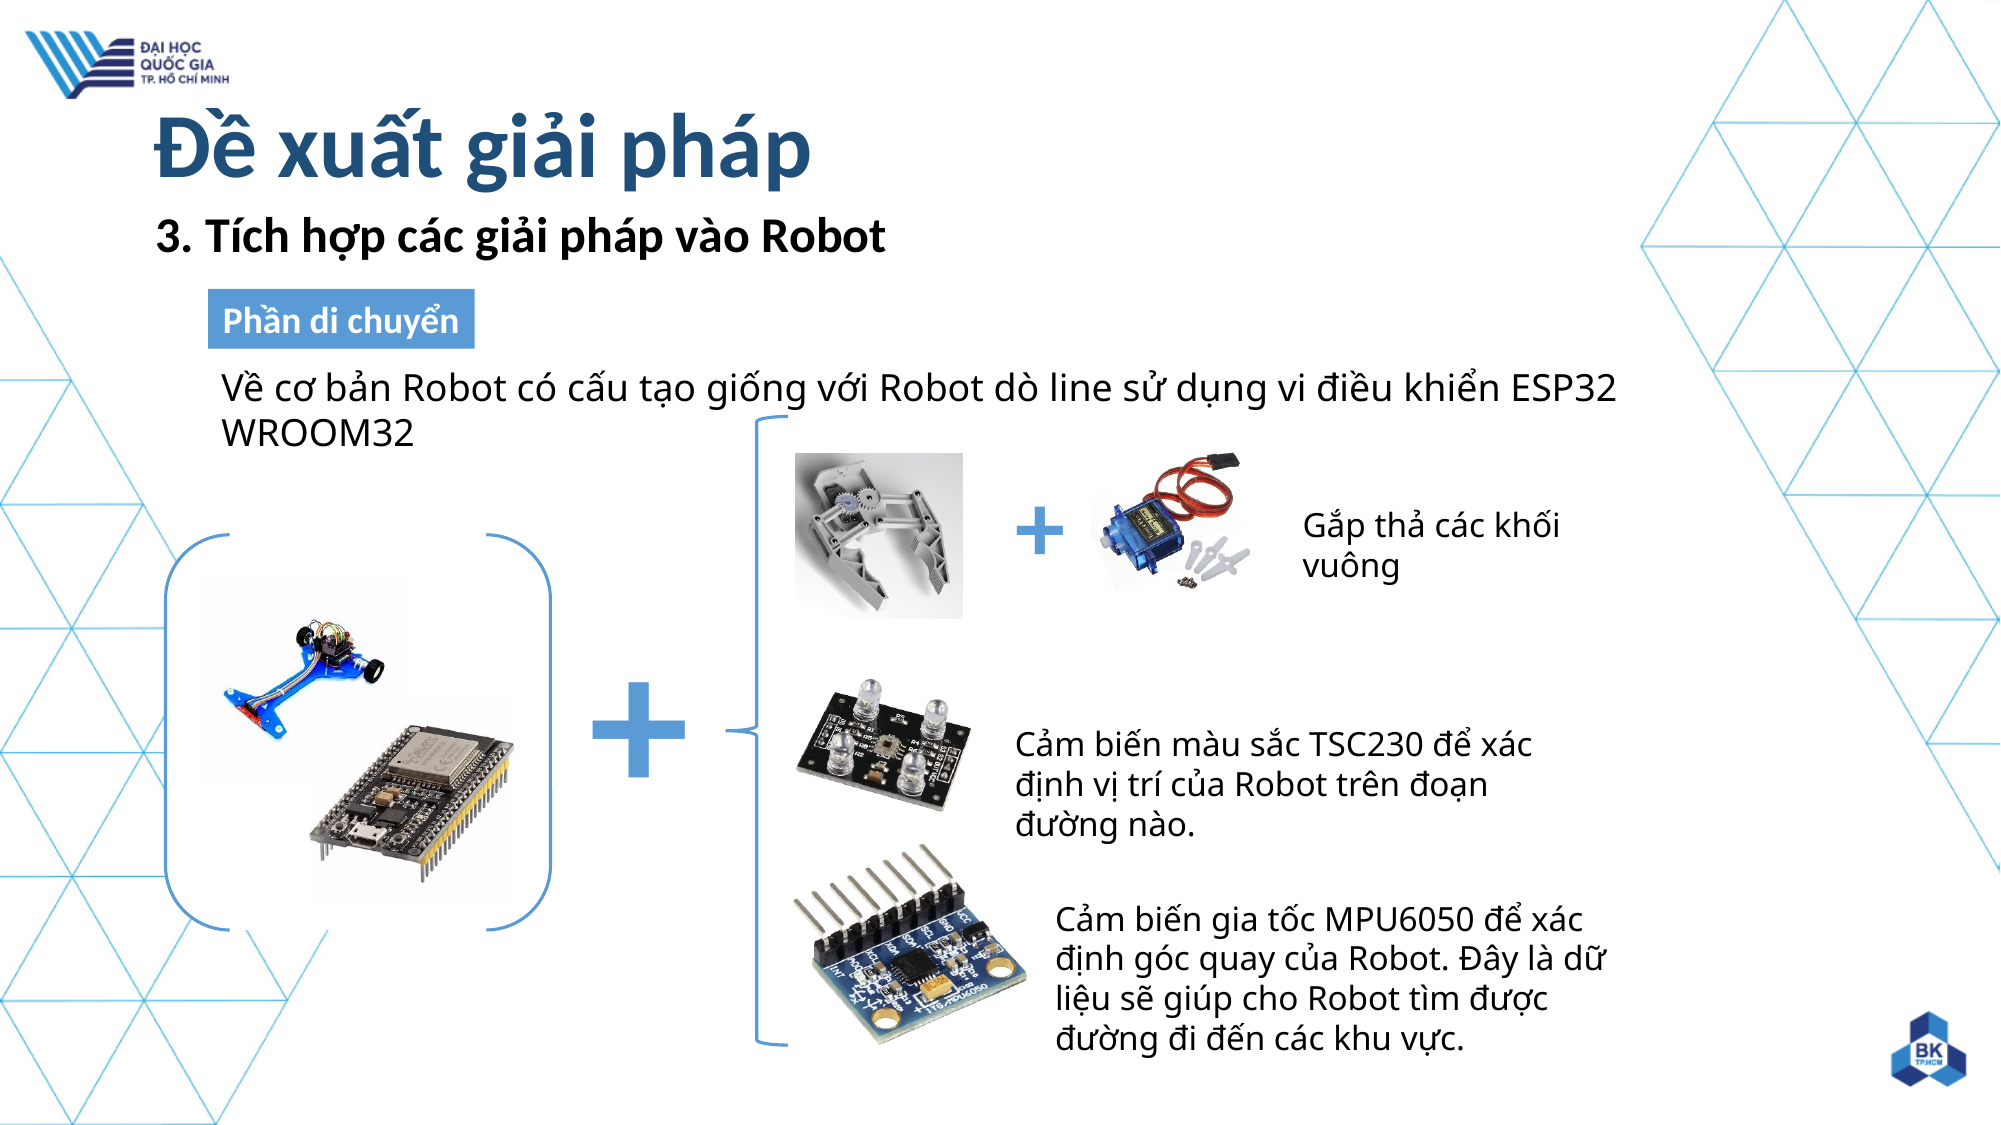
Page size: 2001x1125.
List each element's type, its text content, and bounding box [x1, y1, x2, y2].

picture [0, 0, 2001, 1125]
text_box Cảm biến gia tốc MPU6050 để xác định góc quay của Robot. Đây là dữ liệu sẽ giúp cho Robot tìm được đường đi đến các khu vực. [1040, 890, 1655, 1065]
text_box Phần di chuyển [207, 287, 476, 350]
text_box [725, 415, 788, 1046]
text_box 3. Tích hợp các giải pháp vào Robot [140, 194, 903, 270]
text_box [164, 534, 551, 931]
text_box + [574, 586, 704, 841]
text_box Gắp thả các khối vuông [1287, 496, 1637, 592]
text_box Cảm biến màu sắc TSC230 để xác định vị trí của Robot trên đoạn đường nào. [999, 716, 1615, 851]
text_box Về cơ bản Robot có cấu tạo giống với Robot dò line sử dụng vi điều khiển ESP32 WROOM32 [206, 356, 1655, 462]
title Đề xuất giải pháp [137, 39, 1863, 258]
text_box + [1000, 454, 1077, 590]
